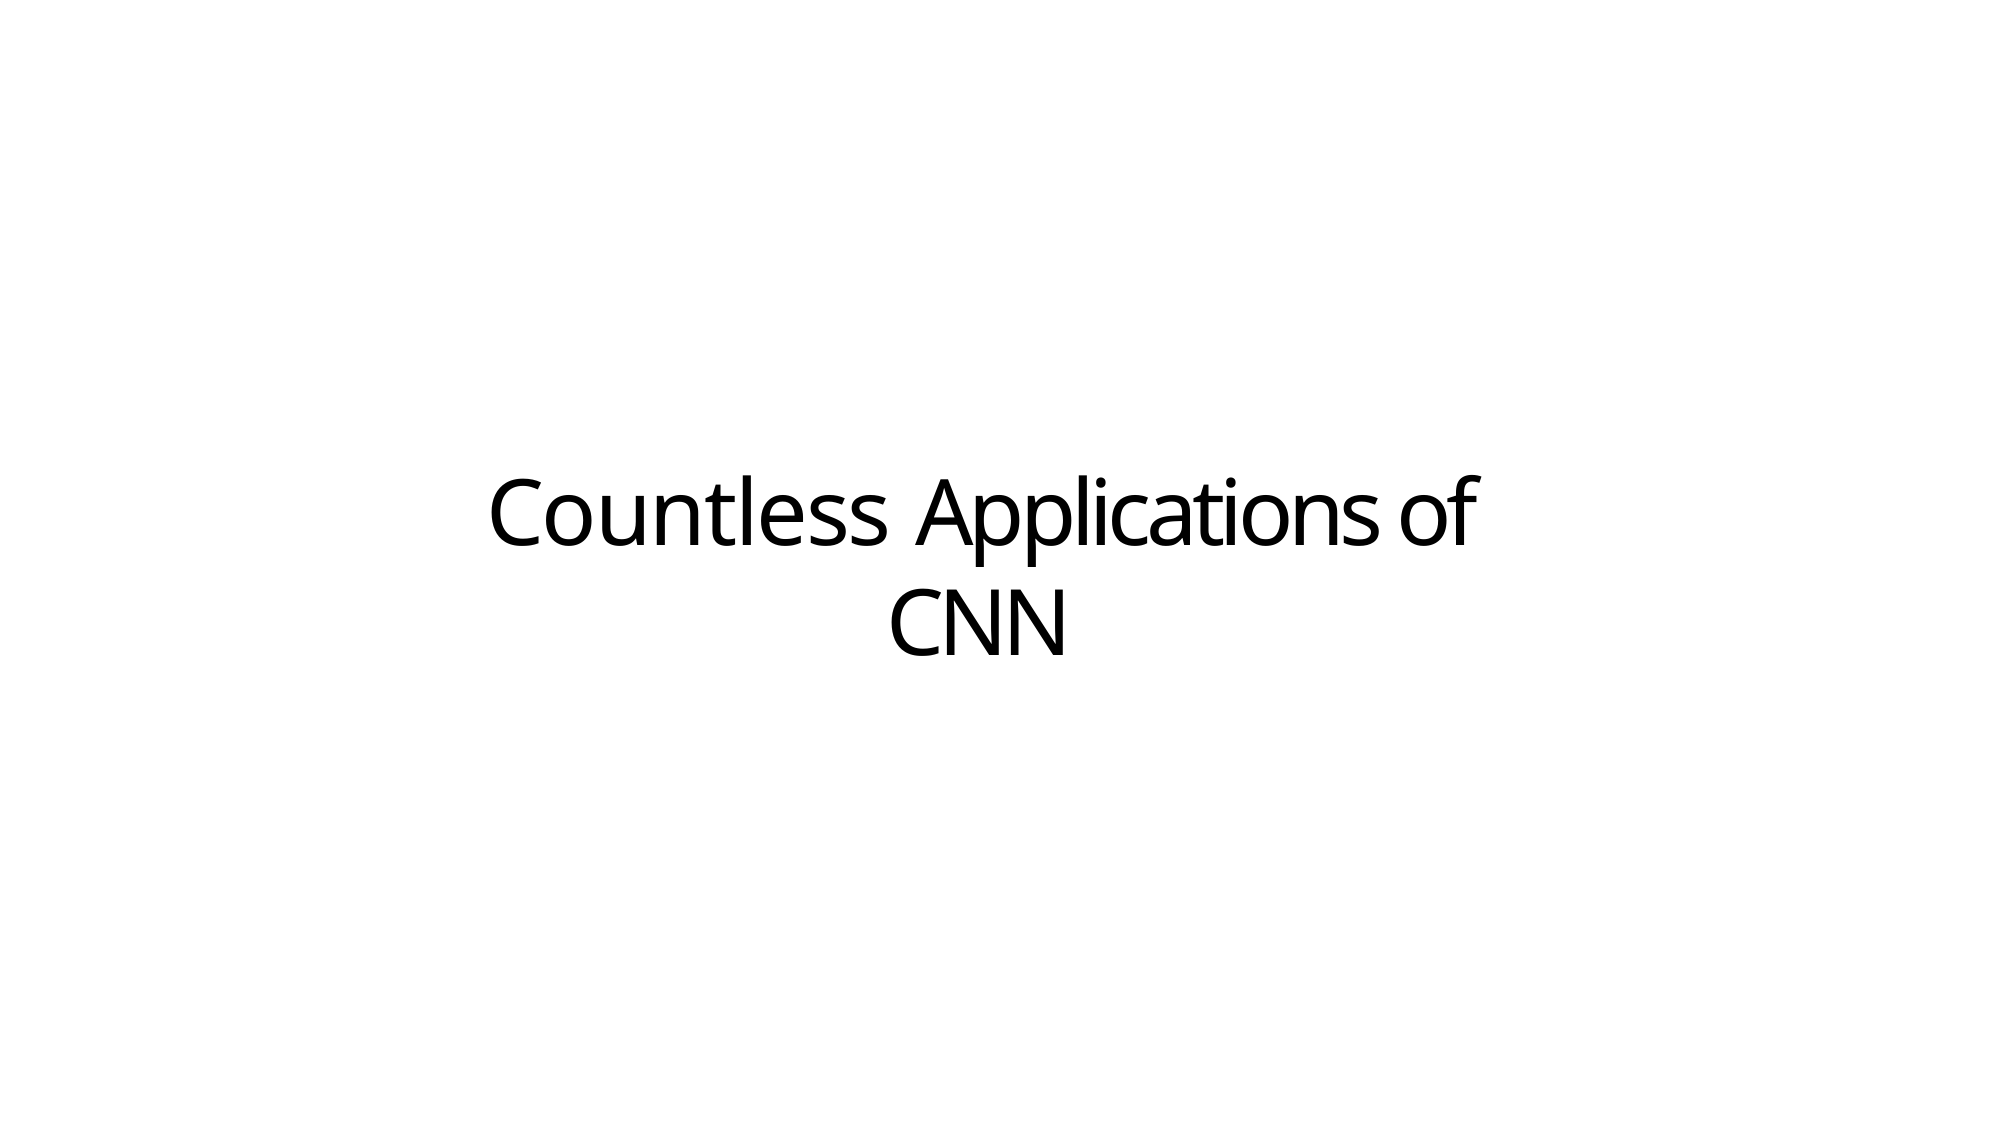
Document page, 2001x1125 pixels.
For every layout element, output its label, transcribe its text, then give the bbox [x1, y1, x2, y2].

title Countless Applications of CNN [468, 451, 1489, 674]
